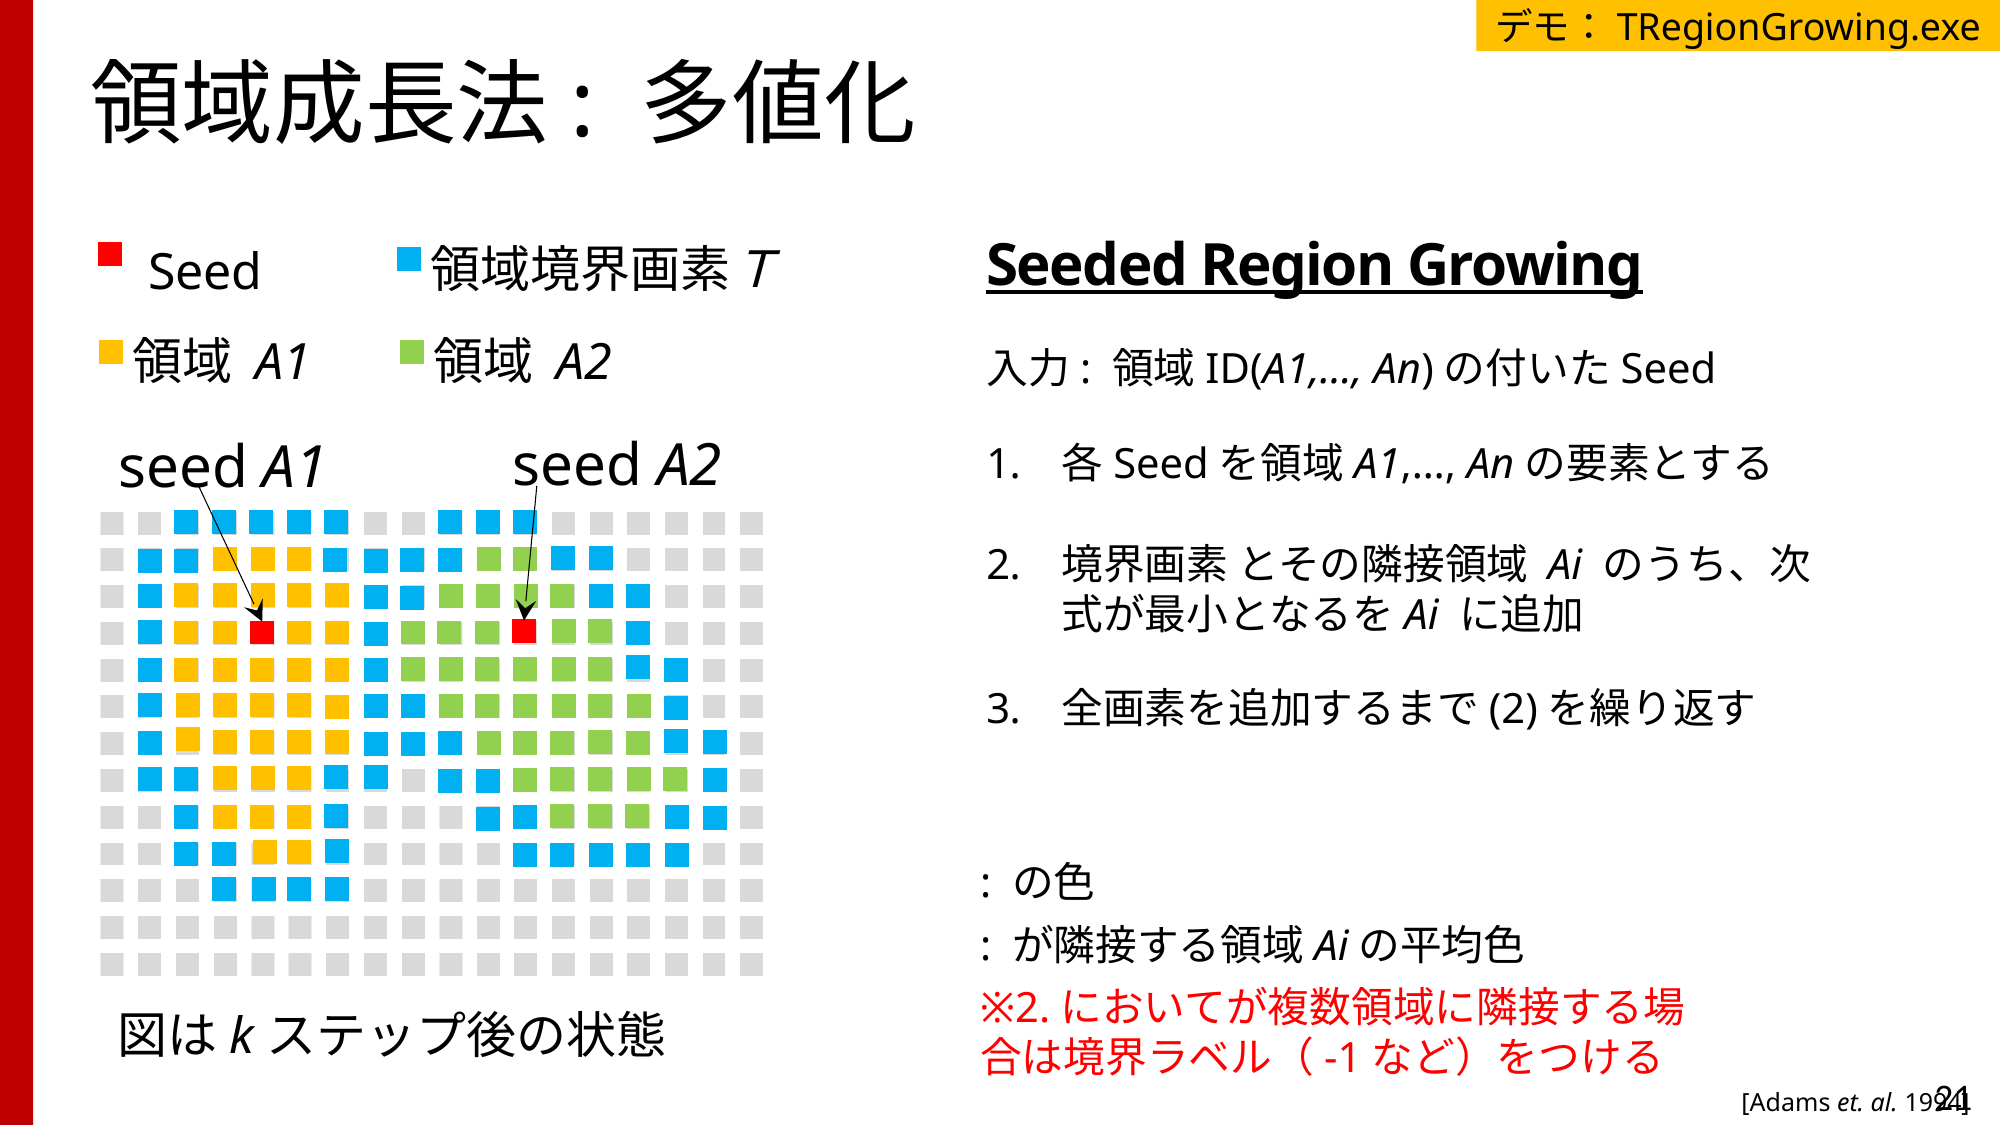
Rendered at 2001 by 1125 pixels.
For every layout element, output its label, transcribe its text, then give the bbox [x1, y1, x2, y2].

text_box seed A1 [103, 422, 343, 507]
text_box デモ：TRegionGrowing.exe [1475, 0, 2000, 52]
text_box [138, 511, 726, 900]
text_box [99, 230, 798, 399]
text_box 図はkステップ後の状態 [102, 995, 788, 1071]
picture [96, 508, 768, 979]
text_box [198, 485, 263, 622]
slide_number 21 [1537, 1065, 1987, 1125]
text_box seed A2 [497, 419, 737, 504]
title 領域成長法: 多値化 [75, 46, 1958, 167]
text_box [524, 485, 537, 621]
